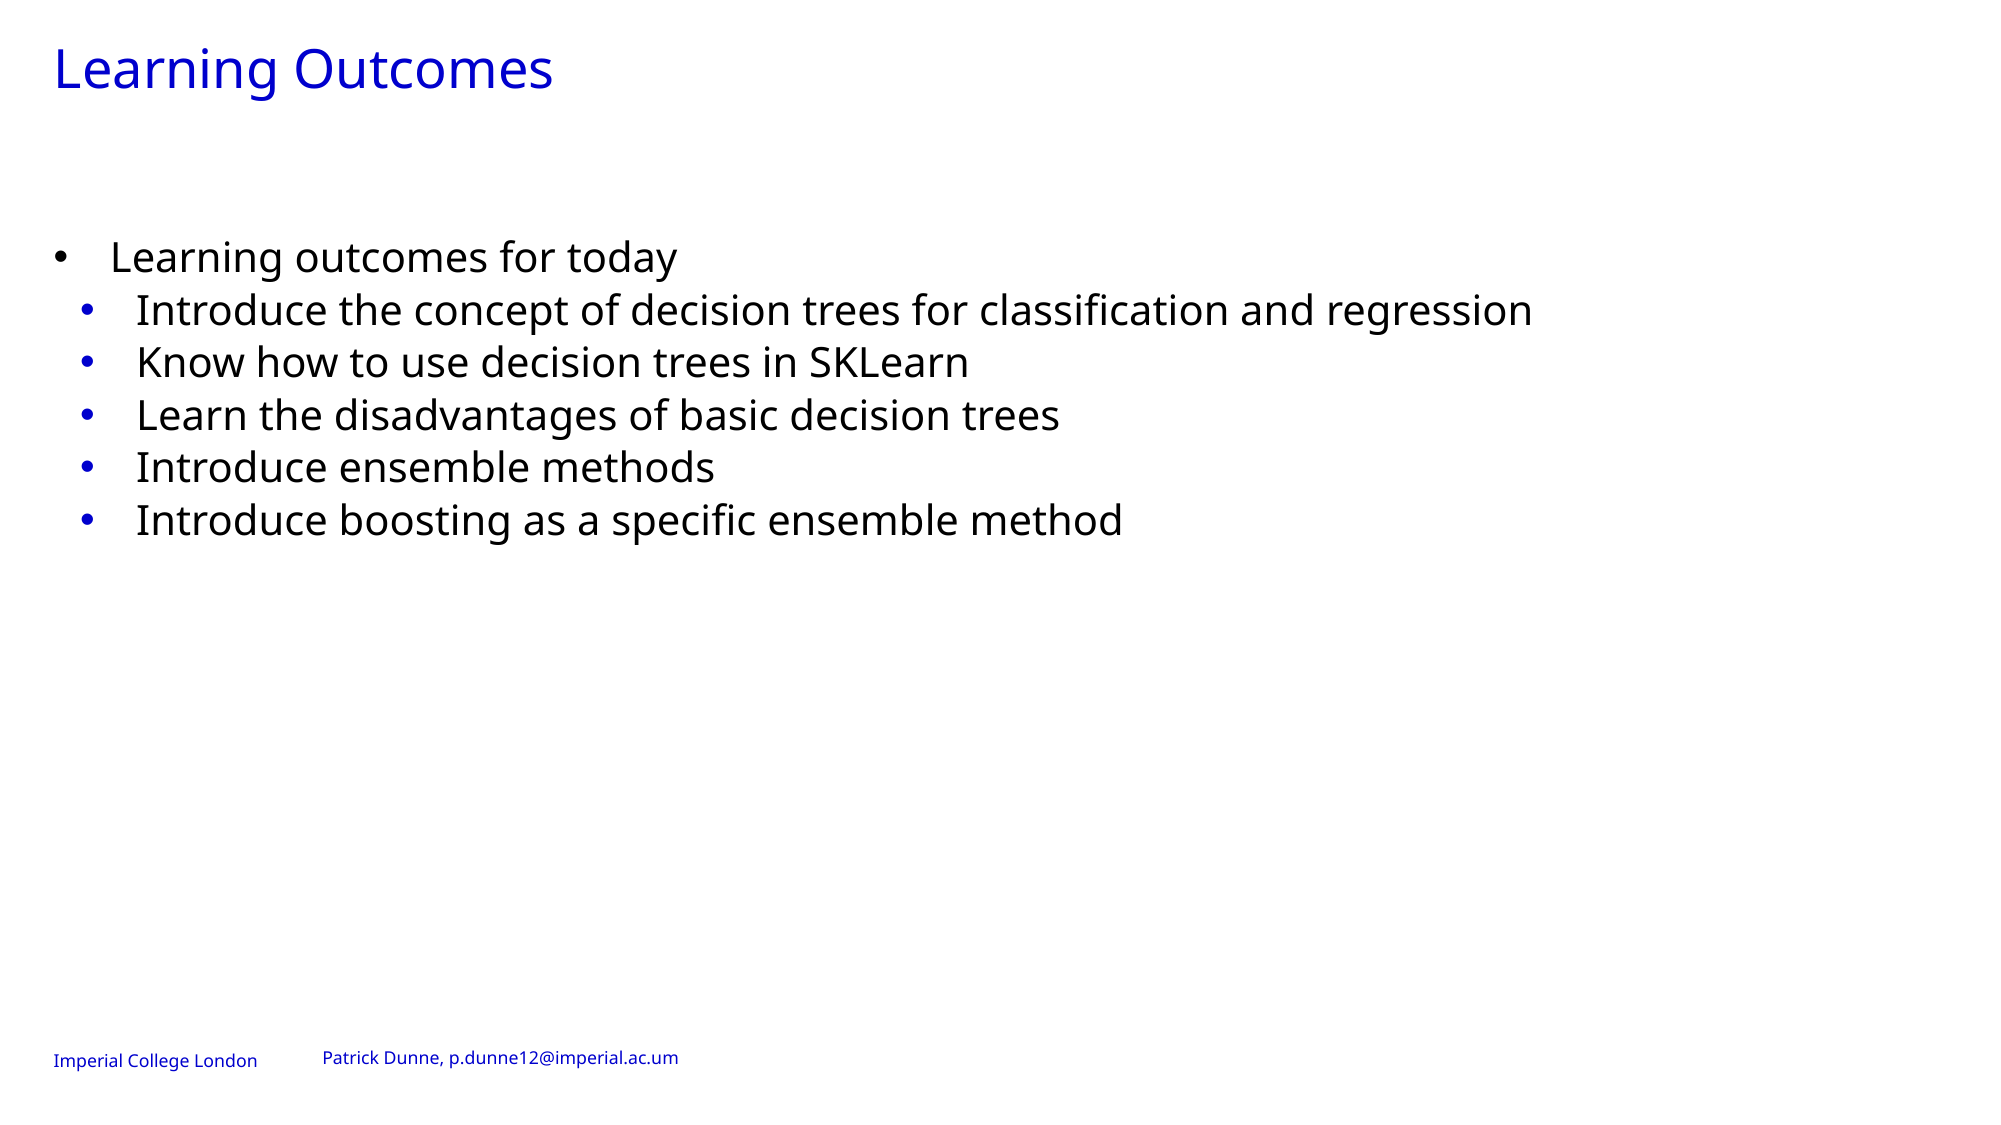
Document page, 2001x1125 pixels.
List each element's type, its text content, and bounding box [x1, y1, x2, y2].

title Learning Outcomes [53, 41, 1947, 104]
footer Patrick Dunne, p.dunne12@imperial.ac.um [322, 1048, 884, 1072]
list Learning outcomes for today Introduce the concept of decision trees for classification and regression Know how to use decision trees in SKLearn Learn the disadvantages of basic decision trees Introduce ensemble methods Introduce boosting as a specific ensemble method [53, 228, 1947, 1028]
